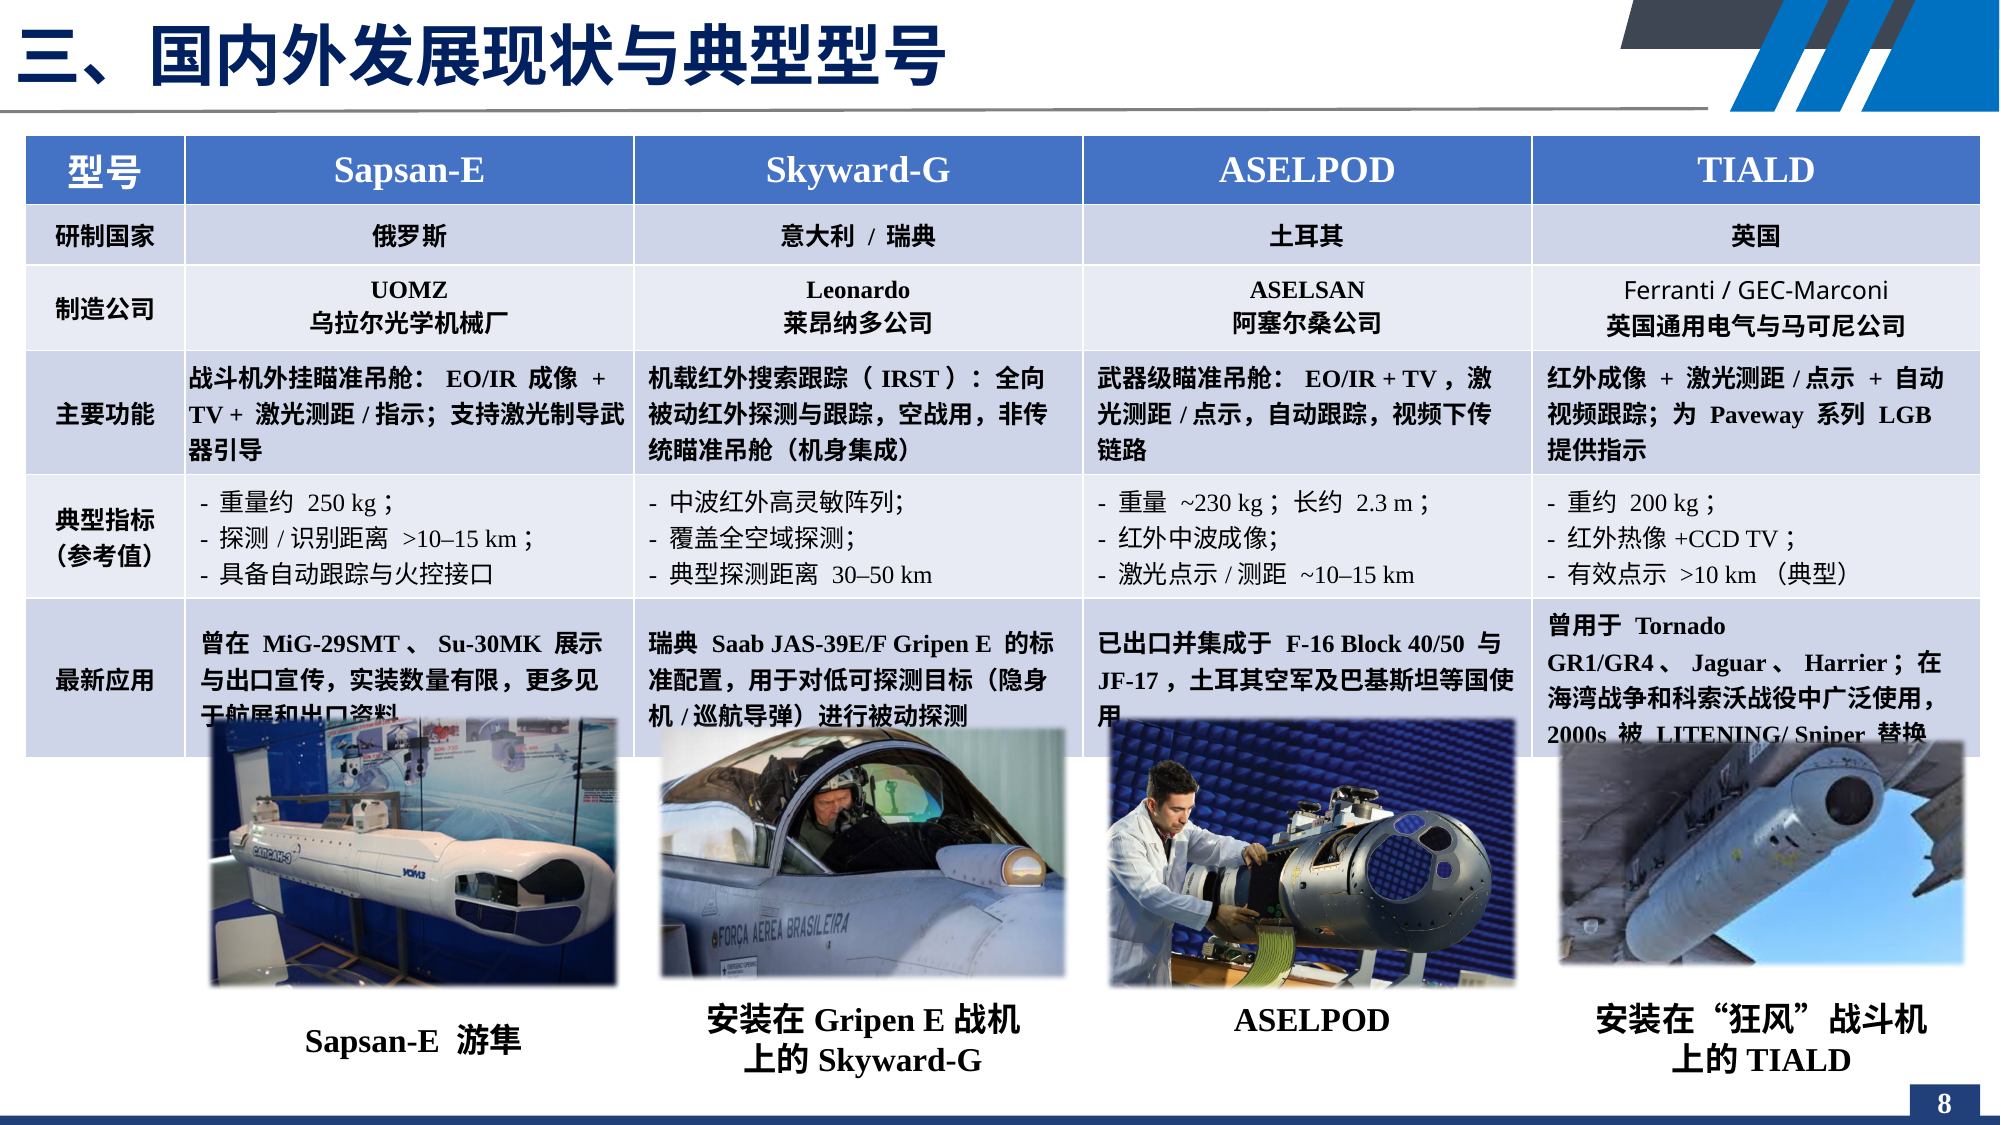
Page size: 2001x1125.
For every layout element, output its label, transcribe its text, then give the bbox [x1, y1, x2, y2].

table_cell 俄罗斯 [186, 205, 633, 264]
table_header Skyward-G [635, 136, 1082, 204]
table_cell - 重量 ~230 kg；长约 2.3 m； - 红外中波成像； - 激光点示/测距 ~10–15 km [1084, 475, 1531, 597]
table_cell Ferranti / GEC-Marconi 英国通用电气与马可尼公司 [1533, 266, 1980, 350]
table_header ASELPOD [1084, 136, 1531, 204]
picture [1105, 714, 1520, 991]
table_cell - 重量约 250 kg； - 探测/识别距离 >10–15 km； - 具备自动跟踪与火控接口 [186, 475, 633, 597]
picture [206, 714, 621, 991]
table_header TIALD [1533, 136, 1980, 204]
text_box ASELPOD [1219, 991, 1406, 1046]
table_cell - 中波红外高灵敏阵列； - 覆盖全空域探测； - 典型探测距离 30–50 km [635, 475, 1082, 597]
table_cell 战斗机外挂瞄准吊舱：EO/IR 成像 + TV + 激光测距/指示；支持激光制导武器引导 [186, 351, 633, 474]
table_cell 最新应用 [26, 599, 184, 757]
table_header 型号 [26, 136, 184, 204]
table_cell ASELSAN 阿塞尔桑公司 [1084, 266, 1531, 350]
table_cell 曾在 MiG-29SMT、Su-30MK 展示与出口宣传，实装数量有限，更多见于航展和出口资料 [186, 599, 633, 757]
table_cell 瑞典 Saab JAS-39E/F Gripen E 的标准配置，用于对低可探测目标（隐身机/巡航导弹）进行被动探测 [635, 599, 1082, 757]
table_cell Leonardo 莱昂纳多公司 [635, 266, 1082, 350]
text_box 安装在“狂风”战斗机 上的TIALD [1580, 991, 1943, 1086]
table_cell 主要功能 [26, 351, 184, 474]
table_cell 红外成像 + 激光测距/点示 + 自动视频跟踪；为 Paveway 系列 LGB 提供指示 [1533, 351, 1980, 474]
table_cell 意大利 / 瑞典 [635, 205, 1082, 264]
text_box Sapsan-E 游隼 [289, 1011, 538, 1067]
picture [656, 723, 1070, 982]
table_cell 研制国家 [26, 205, 184, 264]
text_box 安装在Gripen E战机 上的Skyward-G [691, 991, 1035, 1086]
table_cell 机载红外搜索跟踪（IRST）：全向被动红外探测与跟踪，空战用，非传统瞄准吊舱（机身集成） [635, 351, 1082, 474]
table_cell 武器级瞄准吊舱：EO/IR + TV，激光测距/点示，自动跟踪，视频下传链路 [1084, 351, 1531, 474]
table_cell 典型指标 （参考值） [26, 475, 184, 597]
table_cell 已出口并集成于 F-16 Block 40/50 与 JF-17，土耳其空军及巴基斯坦等国使用 [1084, 599, 1531, 757]
table_cell 英国 [1533, 205, 1980, 264]
title 三、国内外发展现状与典型型号 [0, 6, 1013, 103]
table_cell - 重约 200 kg； - 红外热像+CCD TV； - 有效点示 >10 km（典型） [1533, 475, 1980, 597]
table_cell UOMZ 乌拉尔光学机械厂 [186, 266, 633, 350]
table_cell 土耳其 [1084, 205, 1531, 264]
table_cell 曾用于 Tornado GR1/GR4、Jaguar、Harrier；在海湾战争和科索沃战役中广泛使用，2000s 被 LITENING/ Sniper 替换 [1533, 599, 1980, 757]
picture [1555, 736, 1969, 969]
table_header Sapsan-E [186, 136, 633, 204]
table_cell 制造公司 [26, 266, 184, 350]
